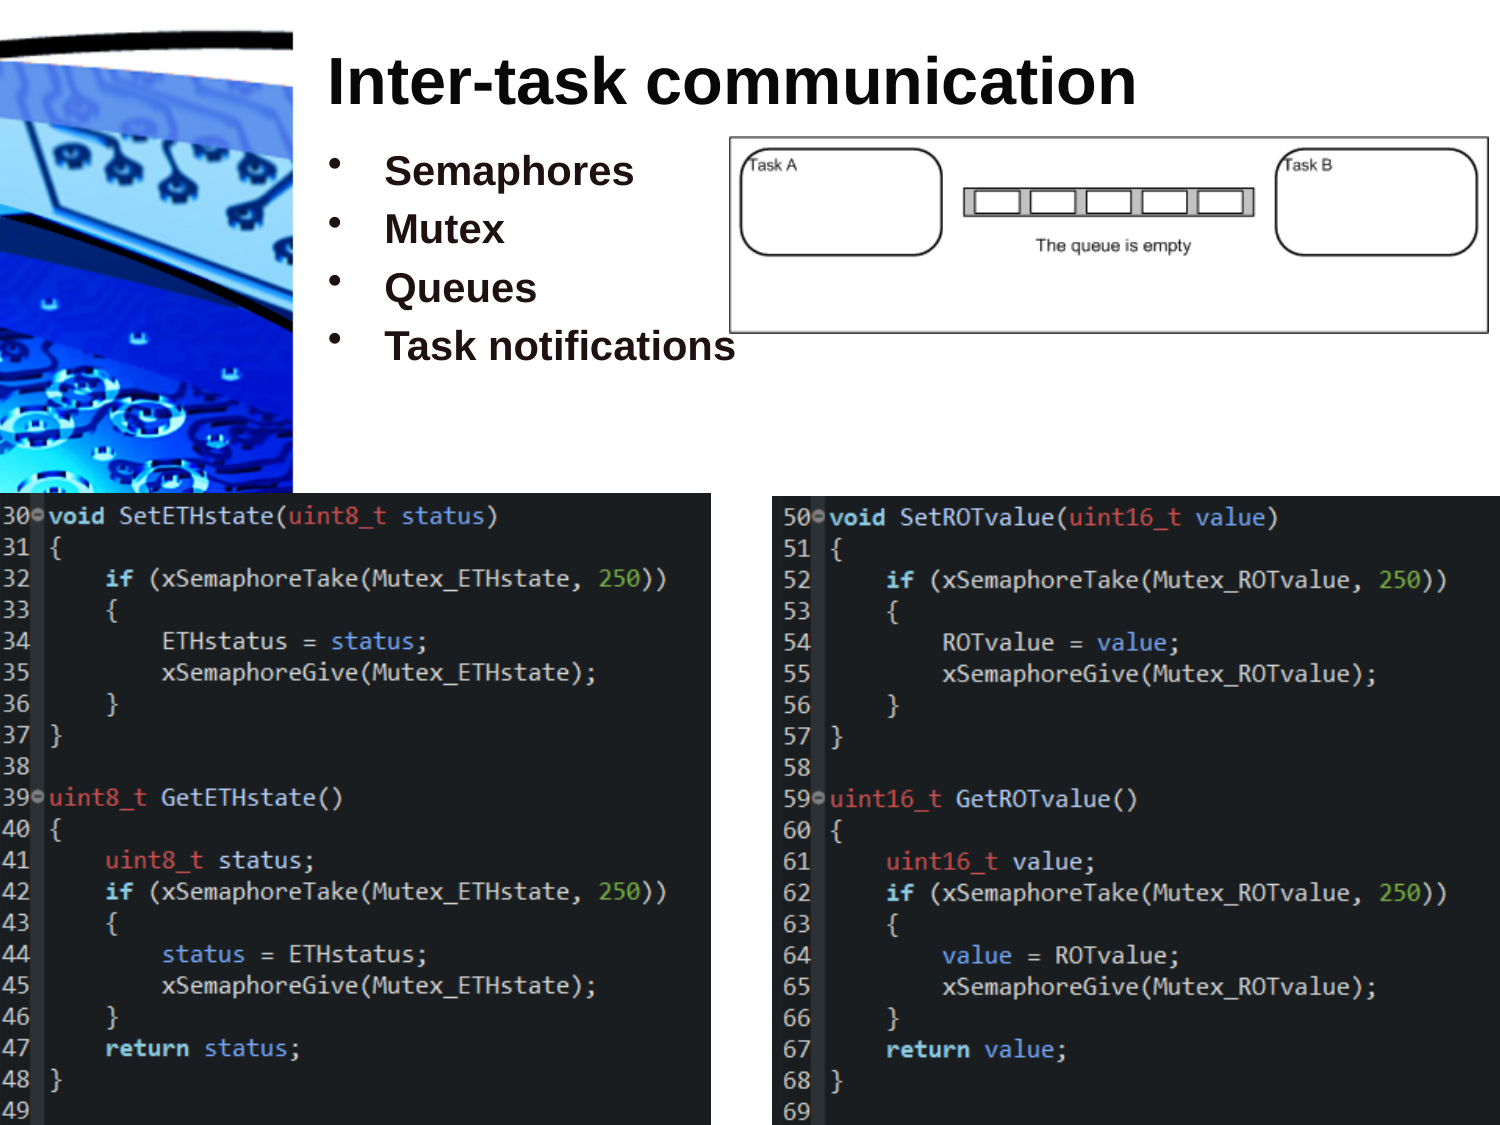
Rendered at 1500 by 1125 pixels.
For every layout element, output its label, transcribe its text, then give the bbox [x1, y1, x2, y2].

title Inter-task communication [312, 18, 1471, 136]
picture [0, 441, 14, 453]
text_box Semaphores Mutex Queues Task notifications [312, 136, 1471, 1093]
picture [0, 0, 1500, 1125]
